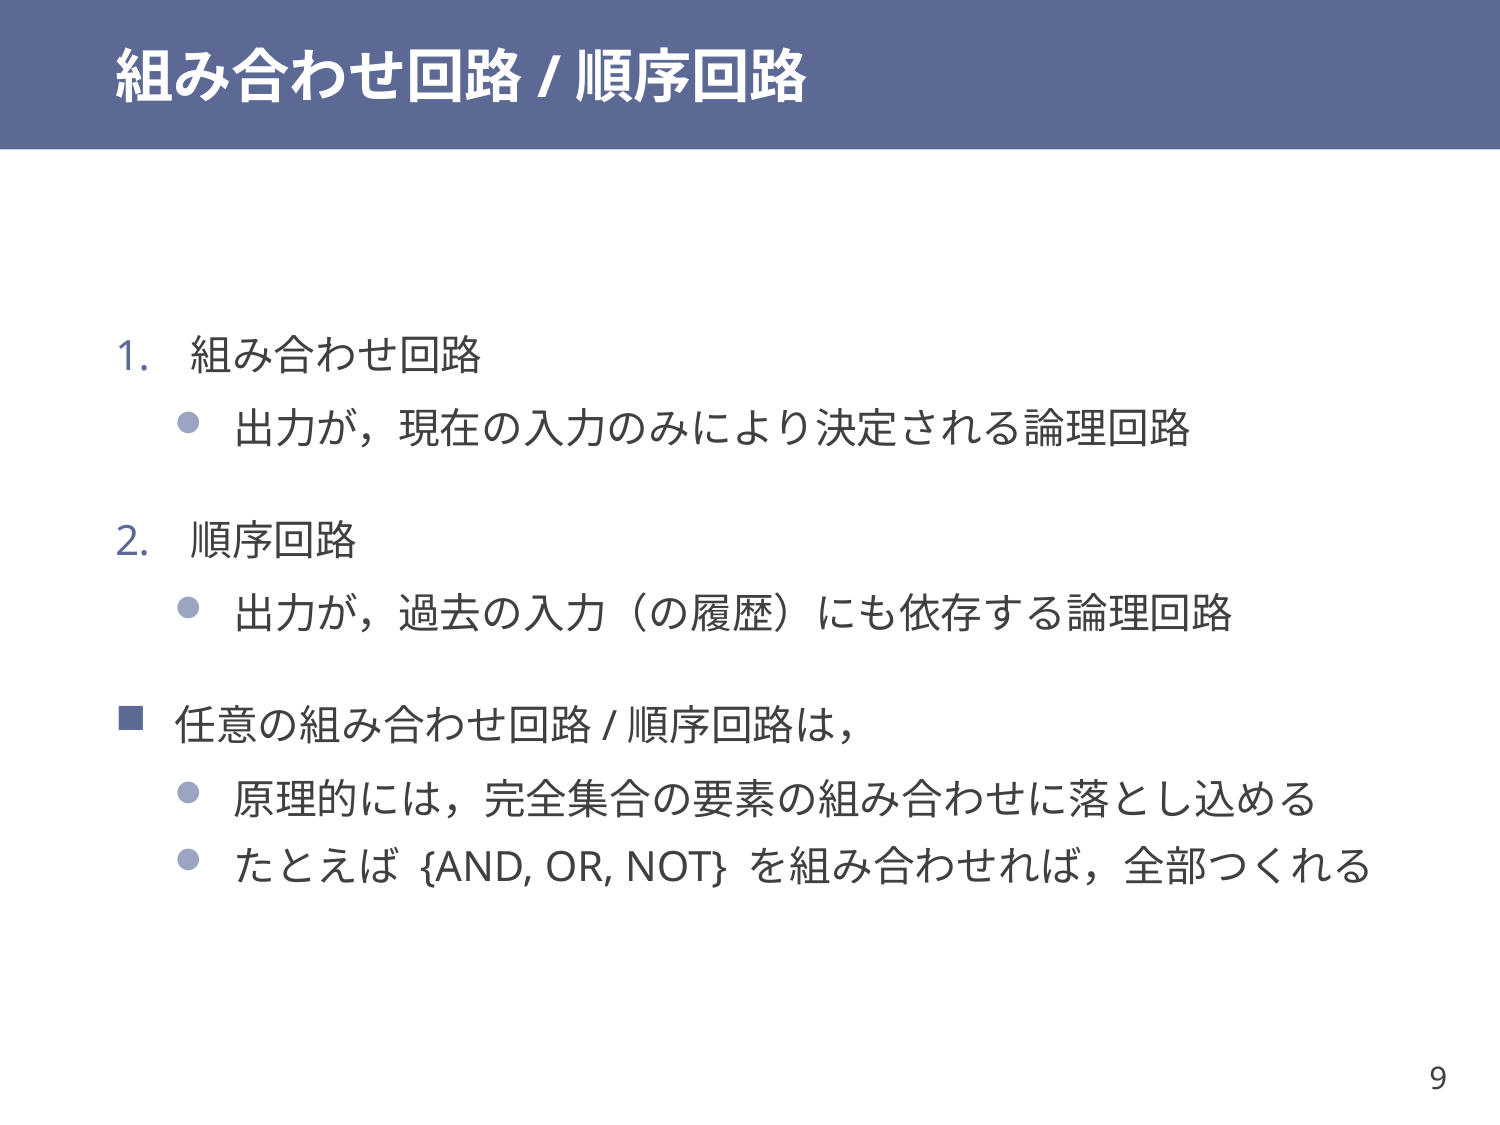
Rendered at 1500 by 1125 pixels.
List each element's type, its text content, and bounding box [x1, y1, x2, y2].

list 組み合わせ回路 出力が，現在の入力のみにより決定される論理回路 順序回路 出力が，過去の入力（の履歴）にも依存する論理回路 任意の組み合わせ回路/順序回路は， 原理的には，完全集合の要素の組み合わせに落とし込める たとえば {AND, OR, NOT} を組み合わせれば，全部つくれる [100, 178, 1459, 1036]
title 組み合わせ回路/順序回路 [100, 0, 1500, 150]
